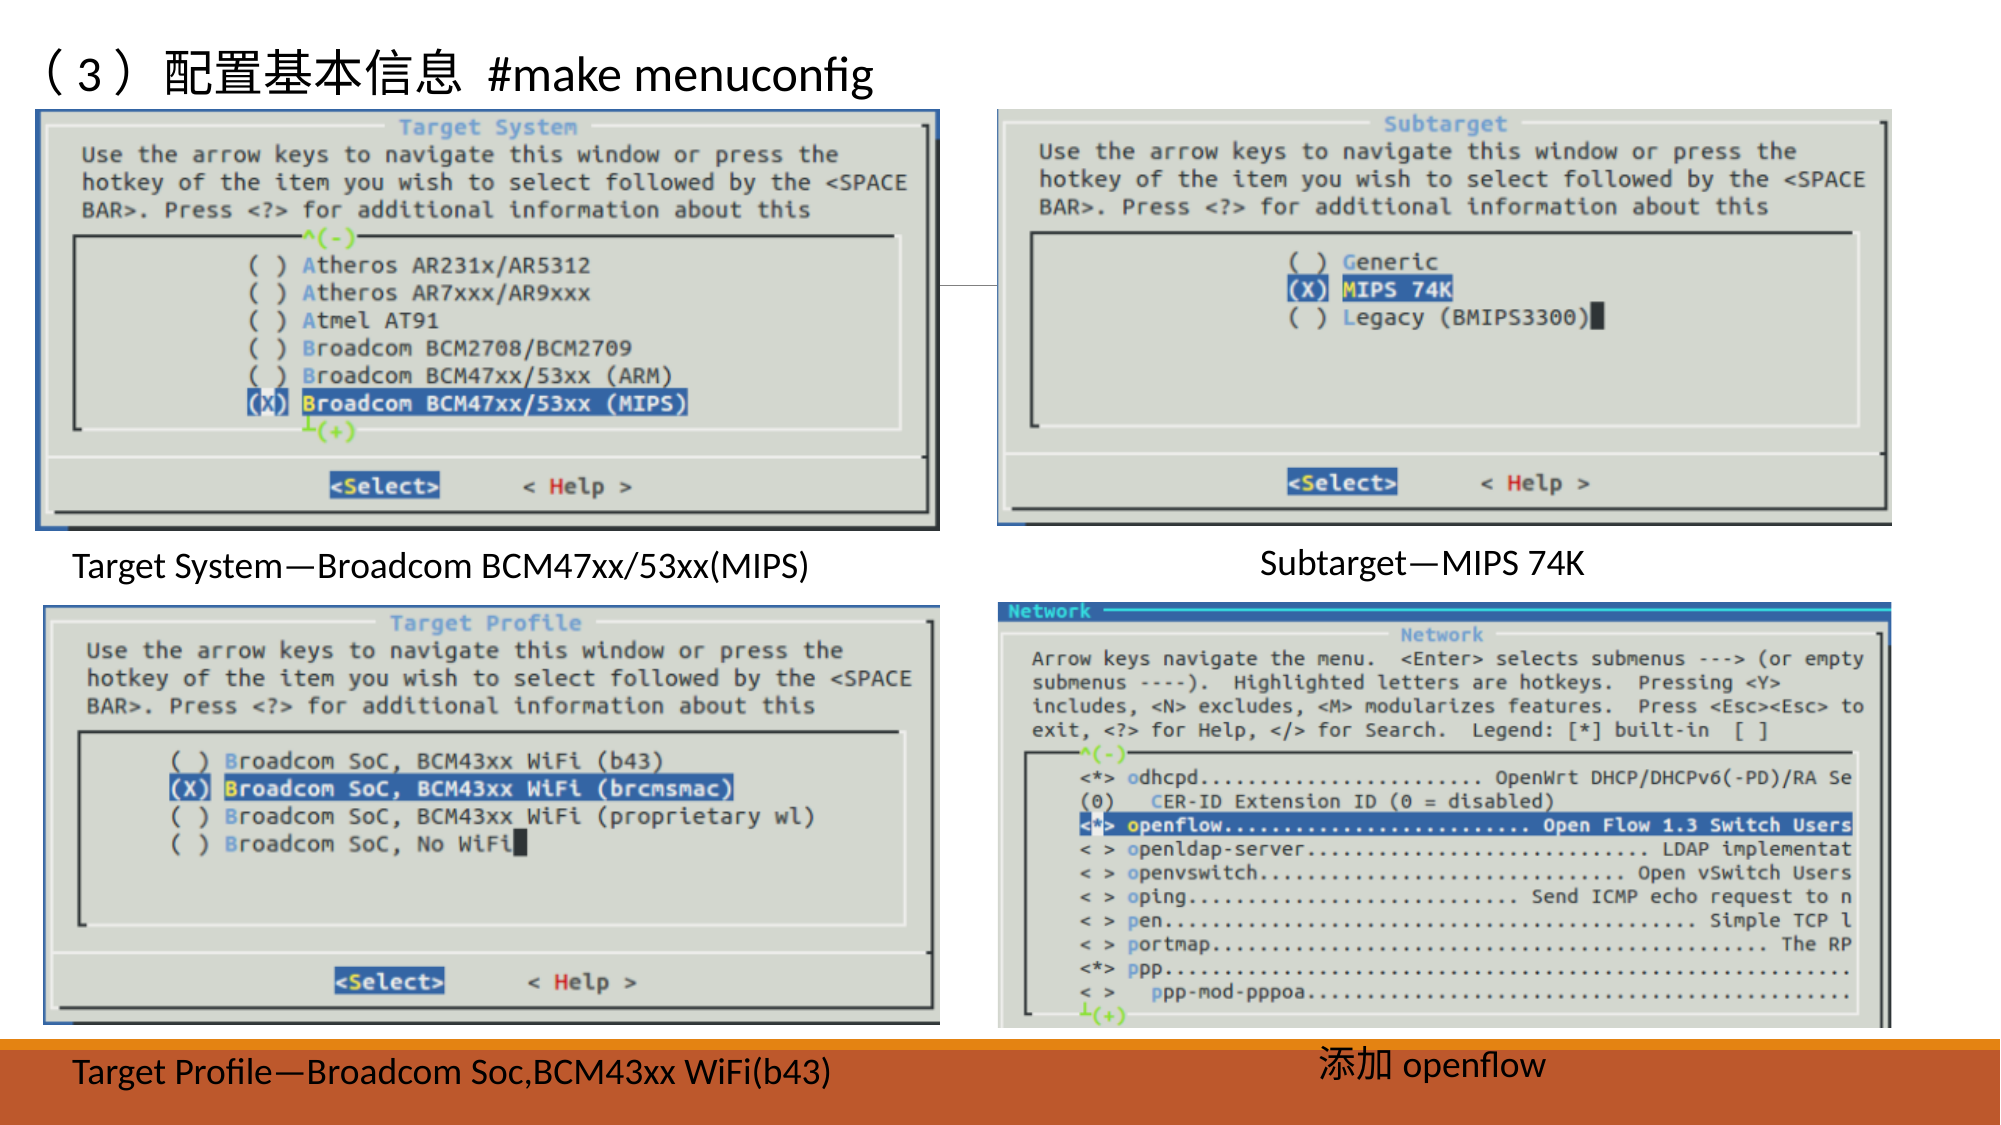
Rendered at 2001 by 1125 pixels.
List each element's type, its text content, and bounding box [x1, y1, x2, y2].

picture [997, 109, 1892, 527]
text_box （3）配置基本信息 #make menuconfig [0, 34, 1383, 109]
picture [997, 602, 1892, 1029]
text_box Target System—Broadcom BCM47xx/53xx(MIPS) [57, 539, 940, 594]
text_box 添加openflow [1303, 1038, 1662, 1093]
picture [34, 109, 941, 531]
picture [42, 605, 941, 1026]
text_box Target Profile—Broadcom Soc,BCM43xx WiFi(b43) [57, 1039, 869, 1100]
text_box Subtarget—MIPS 74K [1245, 535, 1791, 590]
